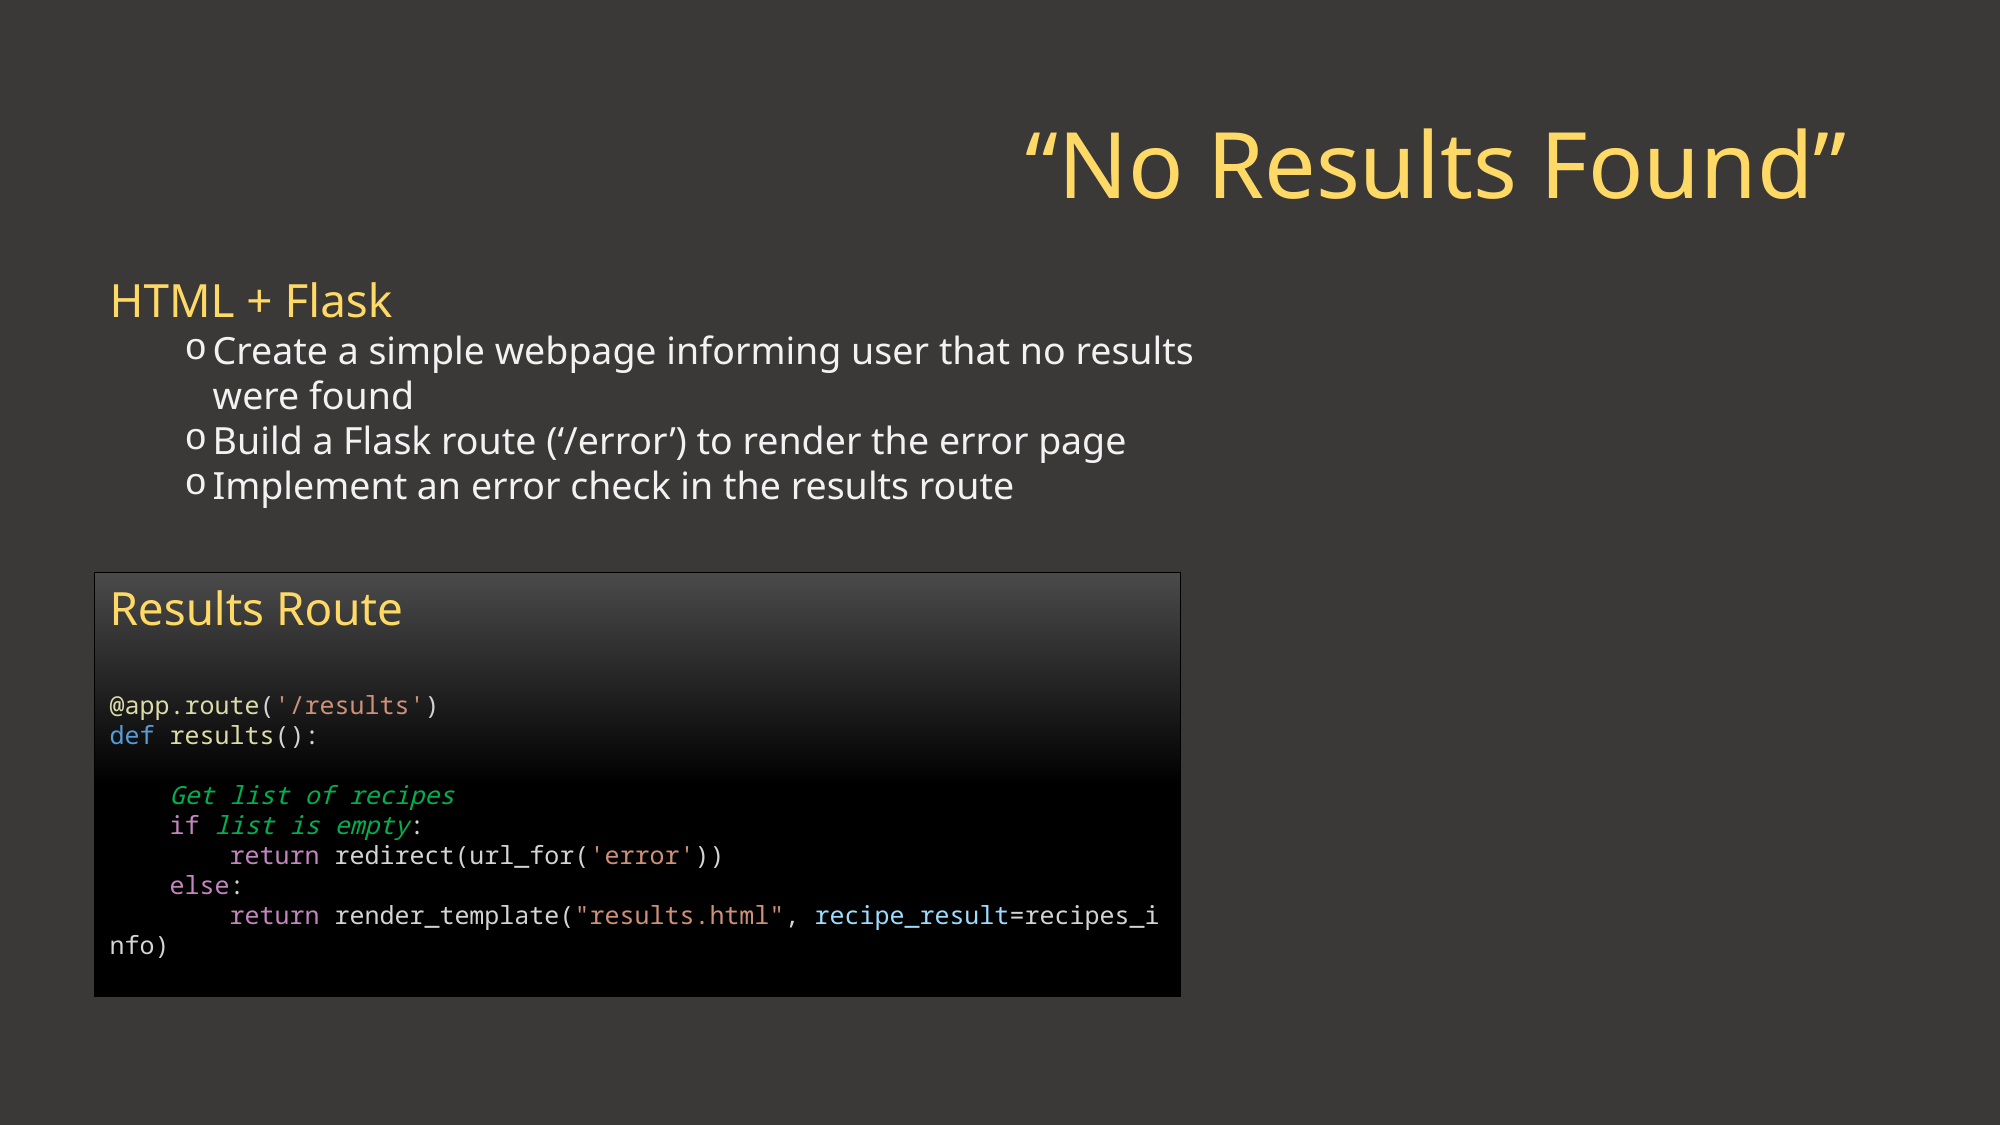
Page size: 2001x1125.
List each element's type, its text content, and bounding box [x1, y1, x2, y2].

title “No Results Found” [137, 59, 1863, 278]
text_box HTML + Flask Create a simple webpage informing user that no results were found Build a Flask route (‘/error’) to render the error page Implement an error check in the results route [94, 264, 1233, 515]
text_box Results Route @app.route('/results') def results(): Get list of recipes if list is empty: return redirect(url_for('error')) else: return render_template("results.html", recipe_result=recipes_info) [94, 572, 1181, 997]
